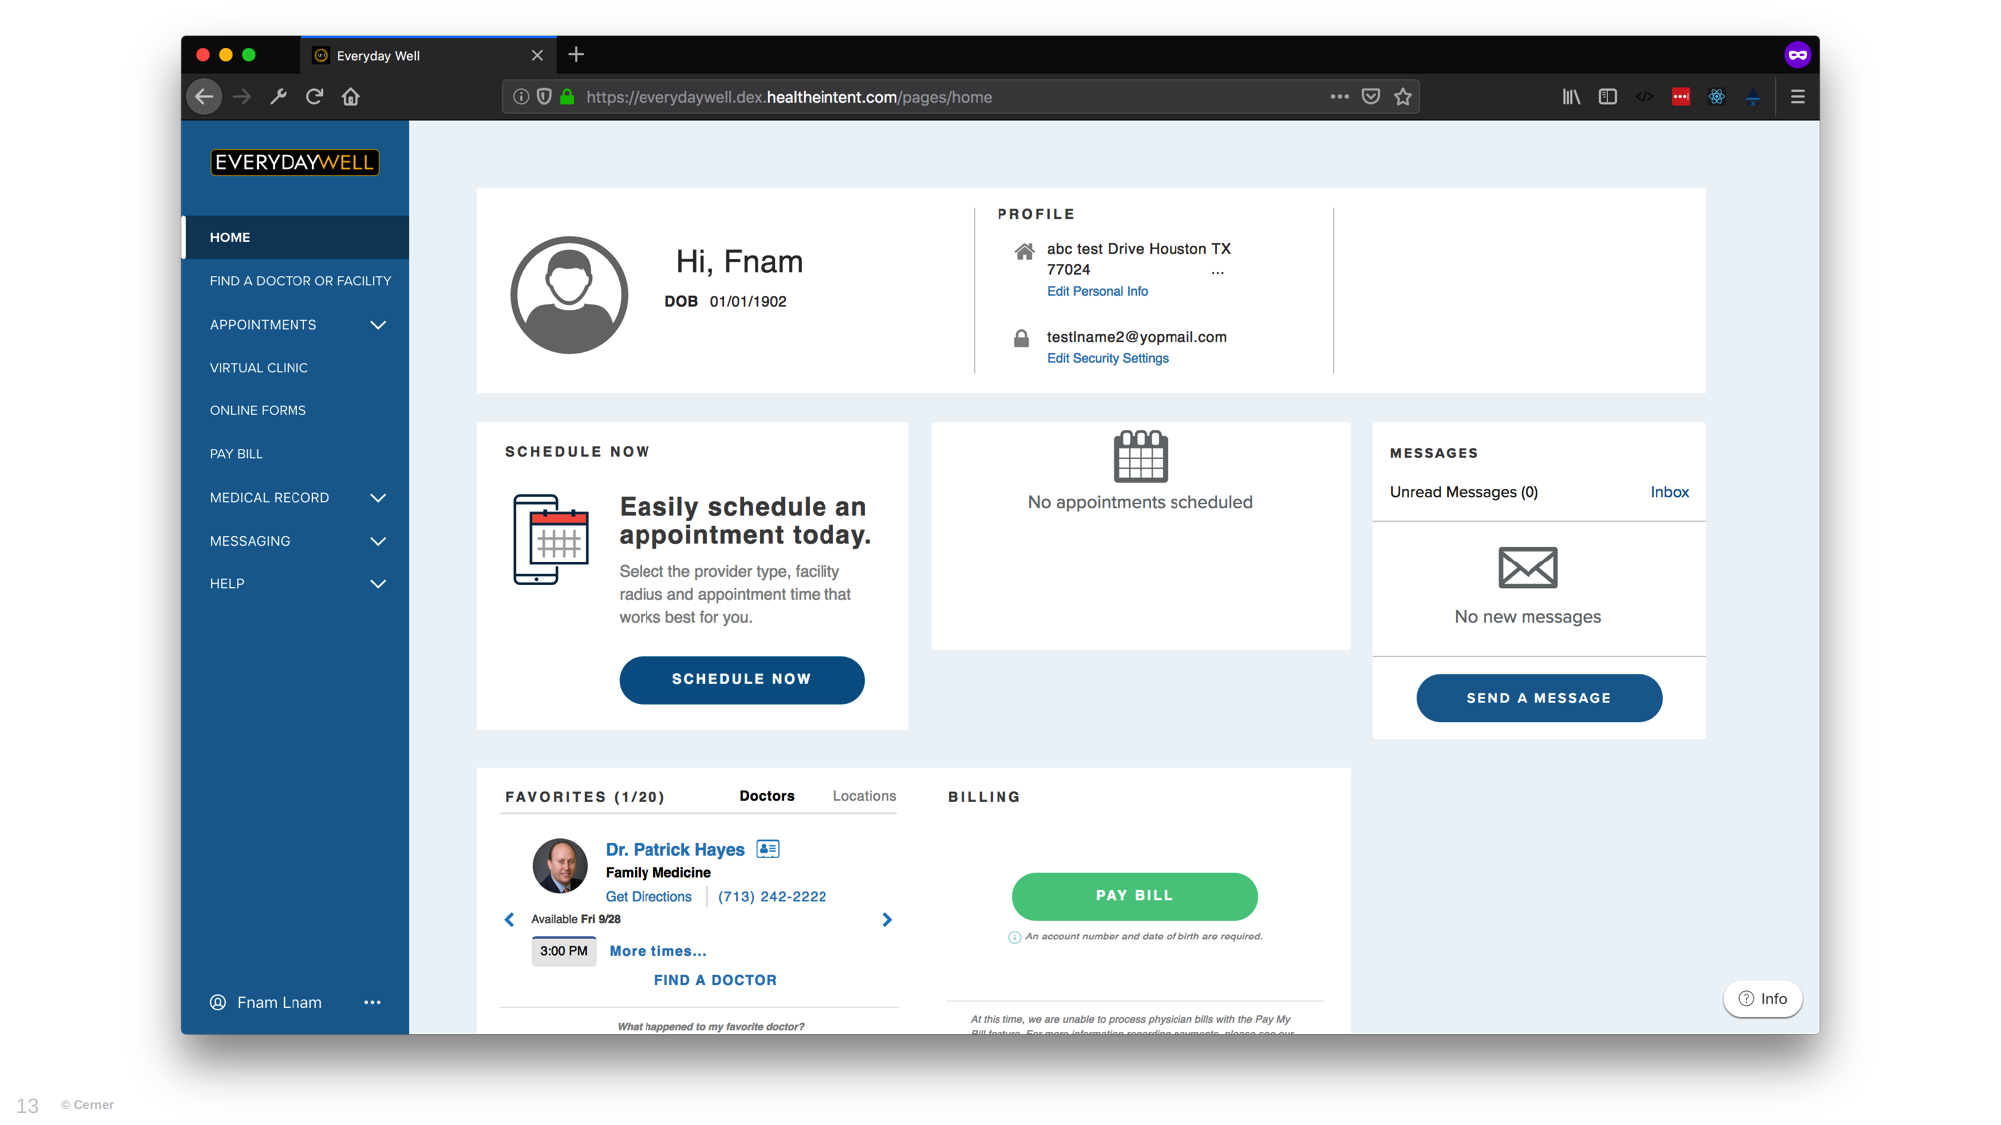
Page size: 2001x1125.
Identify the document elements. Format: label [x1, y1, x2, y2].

picture [117, 0, 1883, 1125]
